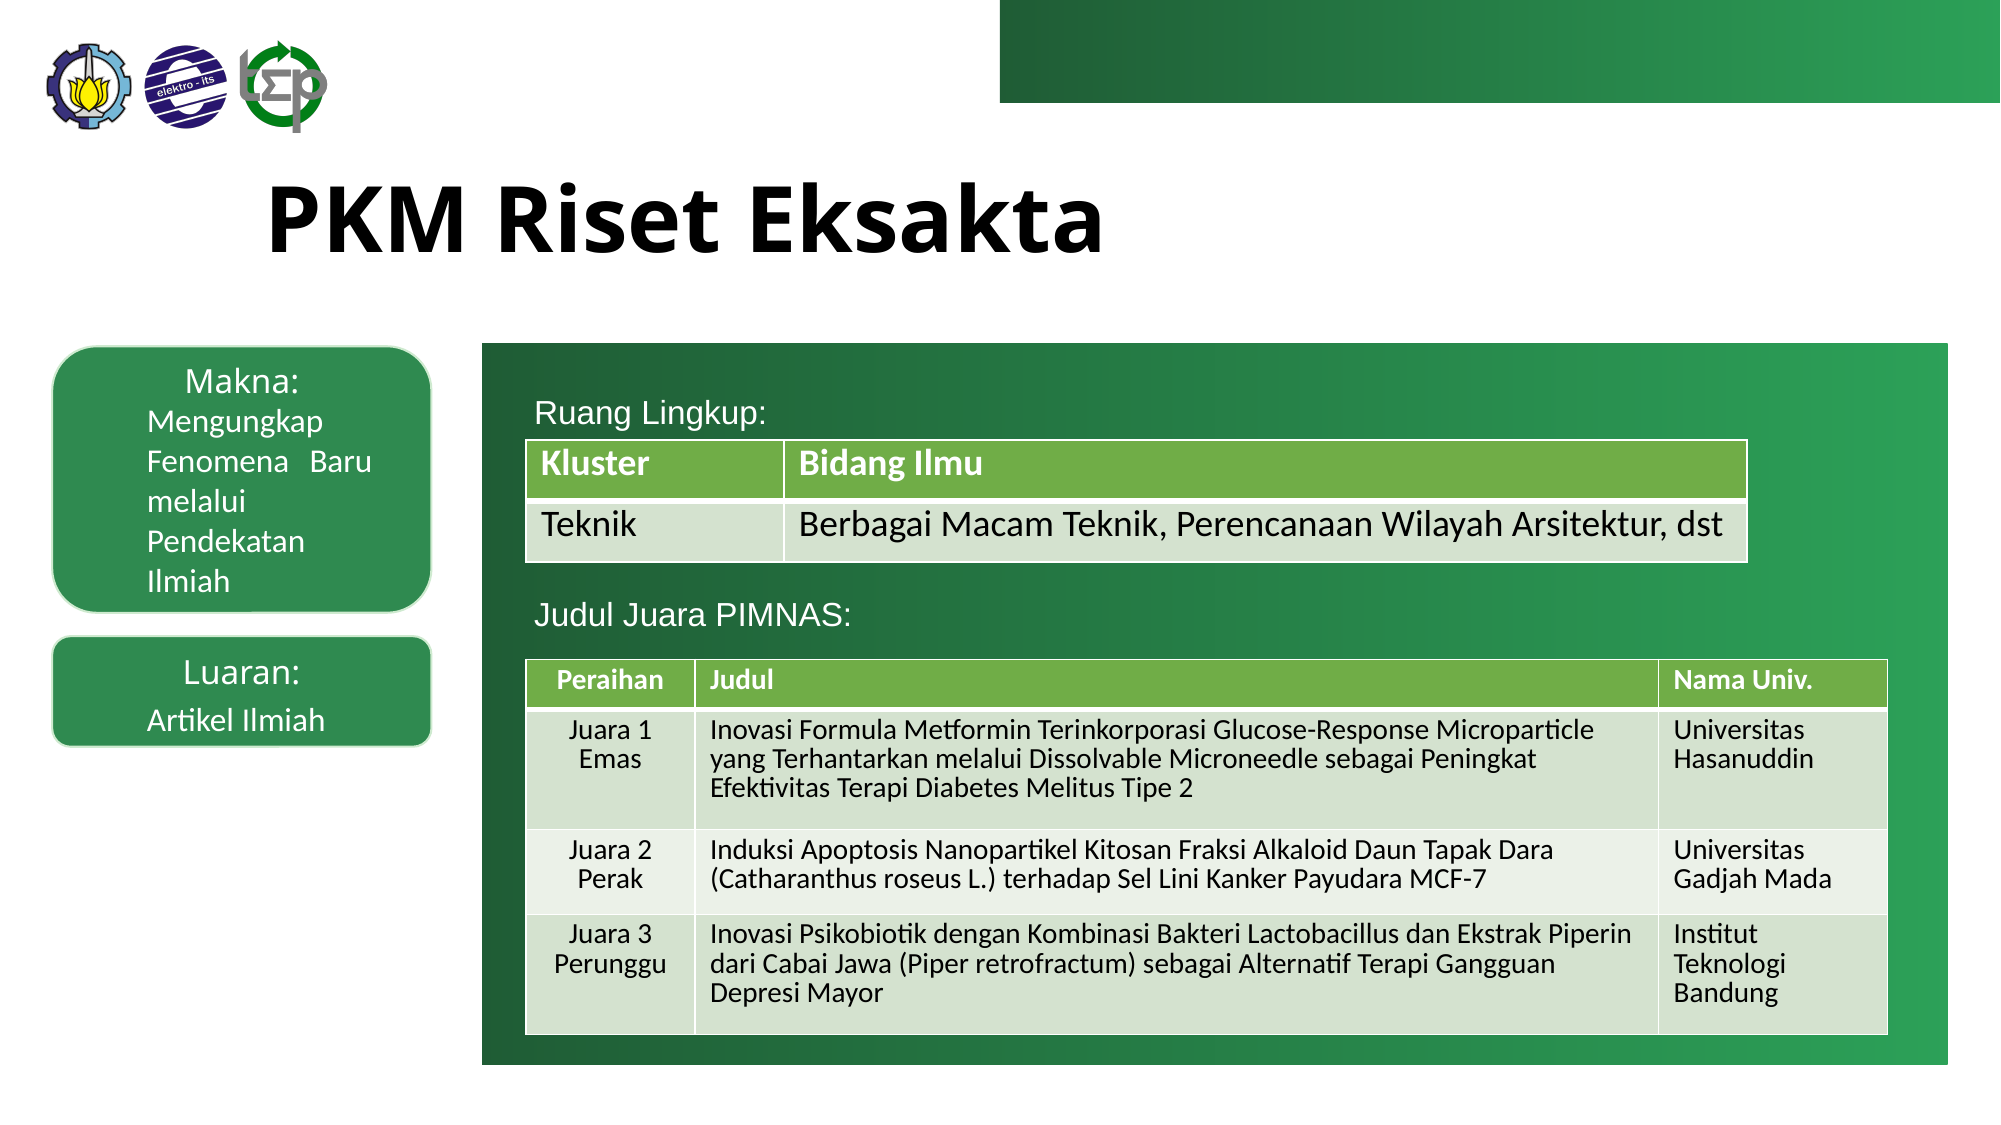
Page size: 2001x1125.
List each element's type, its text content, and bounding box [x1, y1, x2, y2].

table_cell Juara 2 Perak [527, 830, 694, 914]
table_cell Inovasi Psikobiotik dengan Kombinasi Bakteri Lactobacillus dan Ekstrak Piperin dari Cabai Jawa (Piper retrofractum) sebagai Alternatif Terapi Gangguan Depresi Mayor [696, 915, 1658, 1034]
text_box Artikel Ilmiah [131, 691, 388, 746]
table_cell Inovasi Formula Metformin Terinkorporasi Glucose-Response Microparticle yang Terhantarkan melalui Dissolvable Microneedle sebagai Peningkat Efektivitas Terapi Diabetes Melitus Tipe 2 [696, 712, 1658, 829]
text_box Luaran: [52, 636, 432, 747]
table_cell Universitas Hasanuddin [1659, 712, 1887, 829]
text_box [46, 34, 336, 140]
text_box [482, 343, 1948, 1065]
table_cell Universitas Gadjah Mada [1659, 830, 1887, 914]
table_header Judul [696, 660, 1658, 707]
text_box PKM Riset Eksakta [32, 165, 1340, 321]
table_header Peraihan [527, 660, 694, 707]
table_cell Juara 1 Emas [527, 712, 694, 829]
table_header Kluster [527, 441, 783, 498]
table_header Nama Univ. [1659, 660, 1887, 707]
text_box Mengungkap Fenomena Baru melalui Pendekatan Ilmiah [131, 391, 388, 607]
text_box Makna: [52, 346, 432, 613]
text_box Judul Juara PIMNAS: [519, 585, 1922, 641]
text_box [999, 0, 2000, 103]
text_box Ruang Lingkup: [519, 383, 1922, 439]
table_cell Institut Teknologi Bandung [1659, 915, 1887, 1034]
table_header Bidang Ilmu [785, 441, 1746, 498]
table_cell Teknik [527, 504, 783, 561]
table_cell Juara 3 Perunggu [527, 915, 694, 1034]
table_cell Berbagai Macam Teknik, Perencanaan Wilayah Arsitektur, dst [785, 504, 1746, 561]
table_cell Induksi Apoptosis Nanopartikel Kitosan Fraksi Alkaloid Daun Tapak Dara (Catharanthus roseus L.) terhadap Sel Lini Kanker Payudara MCF-7 [696, 830, 1658, 914]
